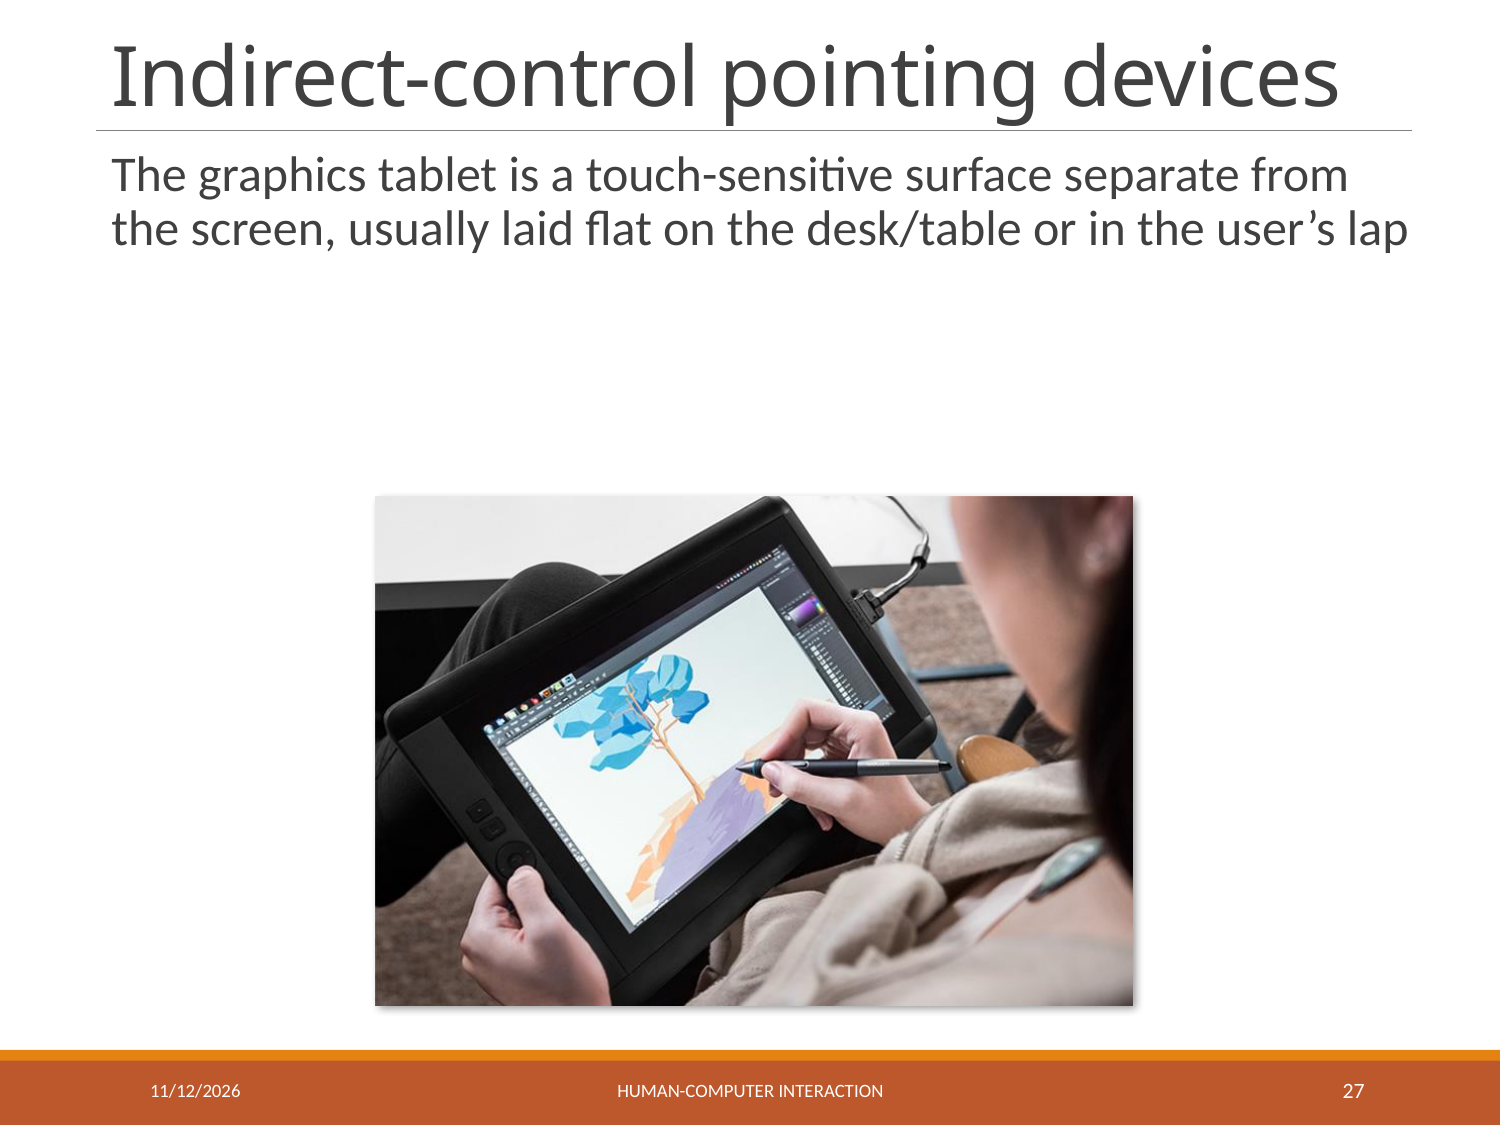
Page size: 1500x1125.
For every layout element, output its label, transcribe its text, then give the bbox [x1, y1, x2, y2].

list The graphics tablet is a touch-sensitive surface separate from the screen, usually laid flat on the desk/table or in the user’s lap [96, 140, 1413, 1034]
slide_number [135, 1059, 440, 1120]
slide_number 27 [1218, 1059, 1380, 1120]
picture [375, 495, 1134, 1007]
footer Human-computer interaction [453, 1059, 1047, 1120]
title Indirect-control pointing devices [96, 19, 1413, 131]
